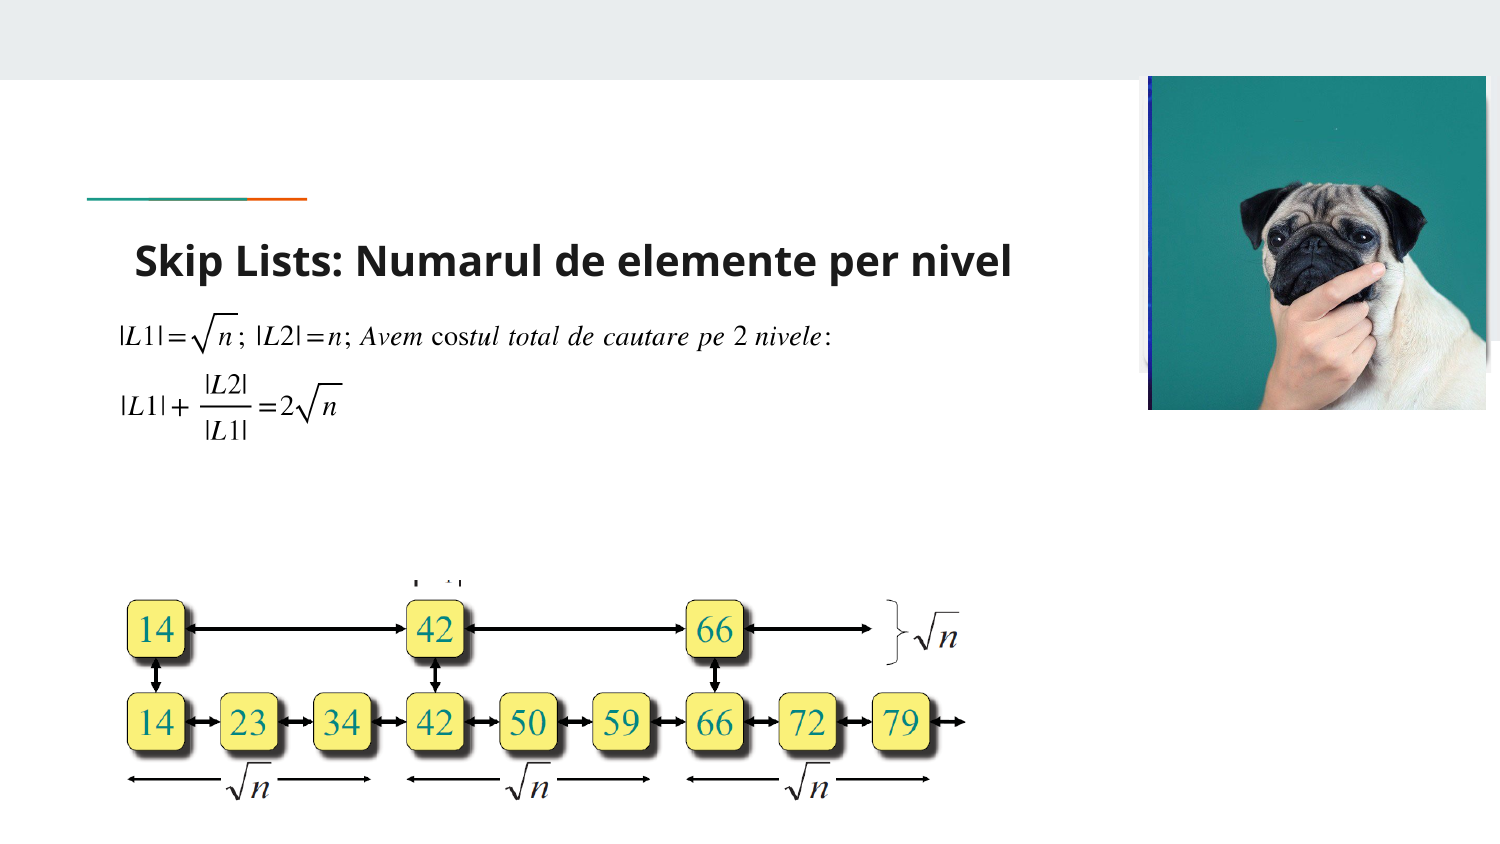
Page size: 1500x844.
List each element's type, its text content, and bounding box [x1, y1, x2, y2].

picture [1138, 75, 1500, 410]
picture [81, 580, 988, 808]
picture [119, 313, 833, 440]
title Skip Lists: Numarul de elemente per nivel [119, 216, 1133, 305]
